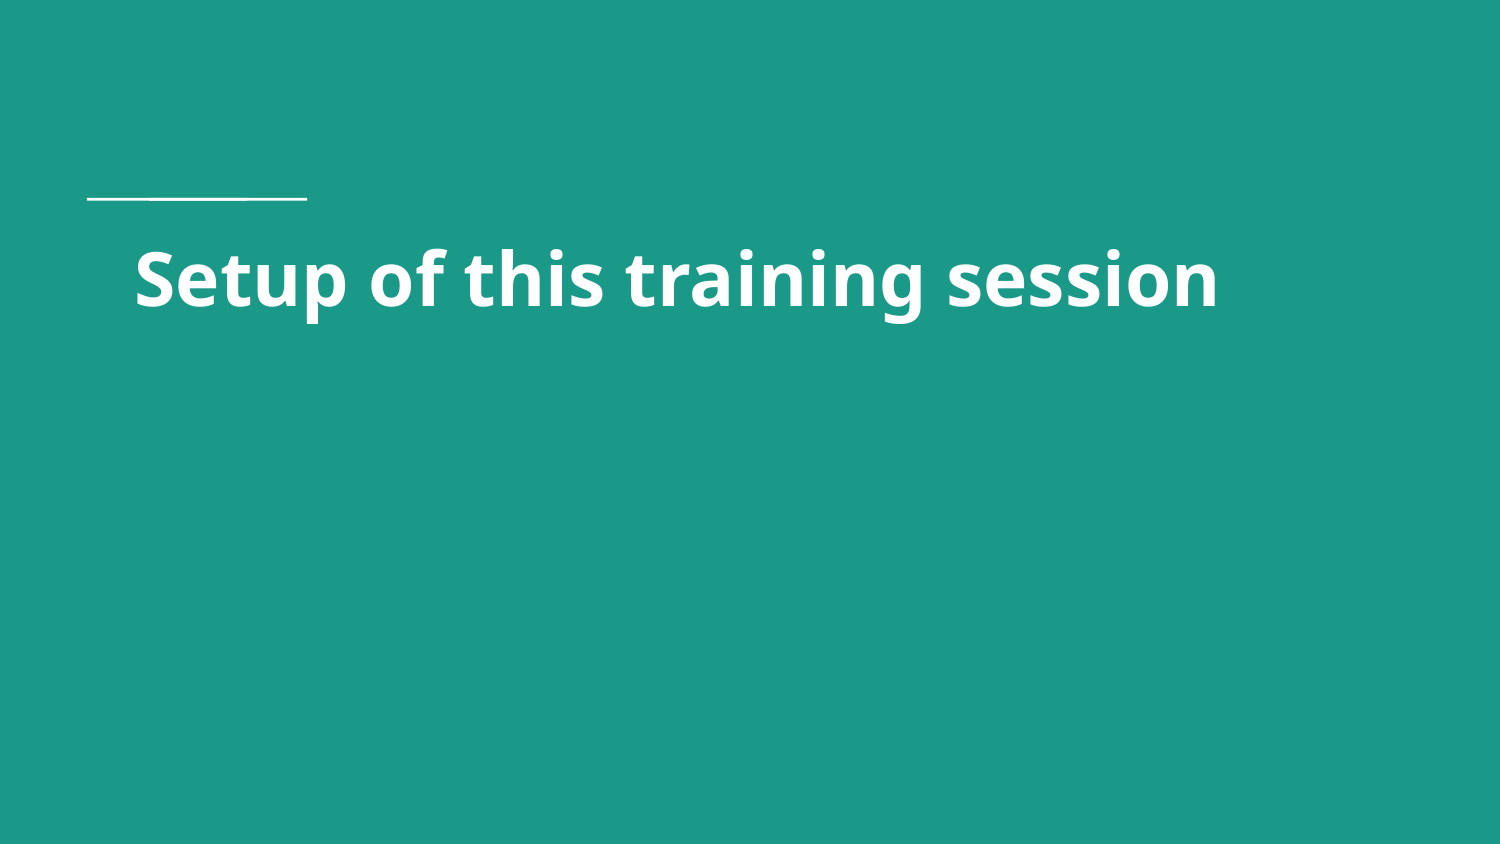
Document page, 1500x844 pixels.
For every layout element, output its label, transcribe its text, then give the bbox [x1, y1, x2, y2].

title Setup of this training session [119, 216, 1381, 466]
